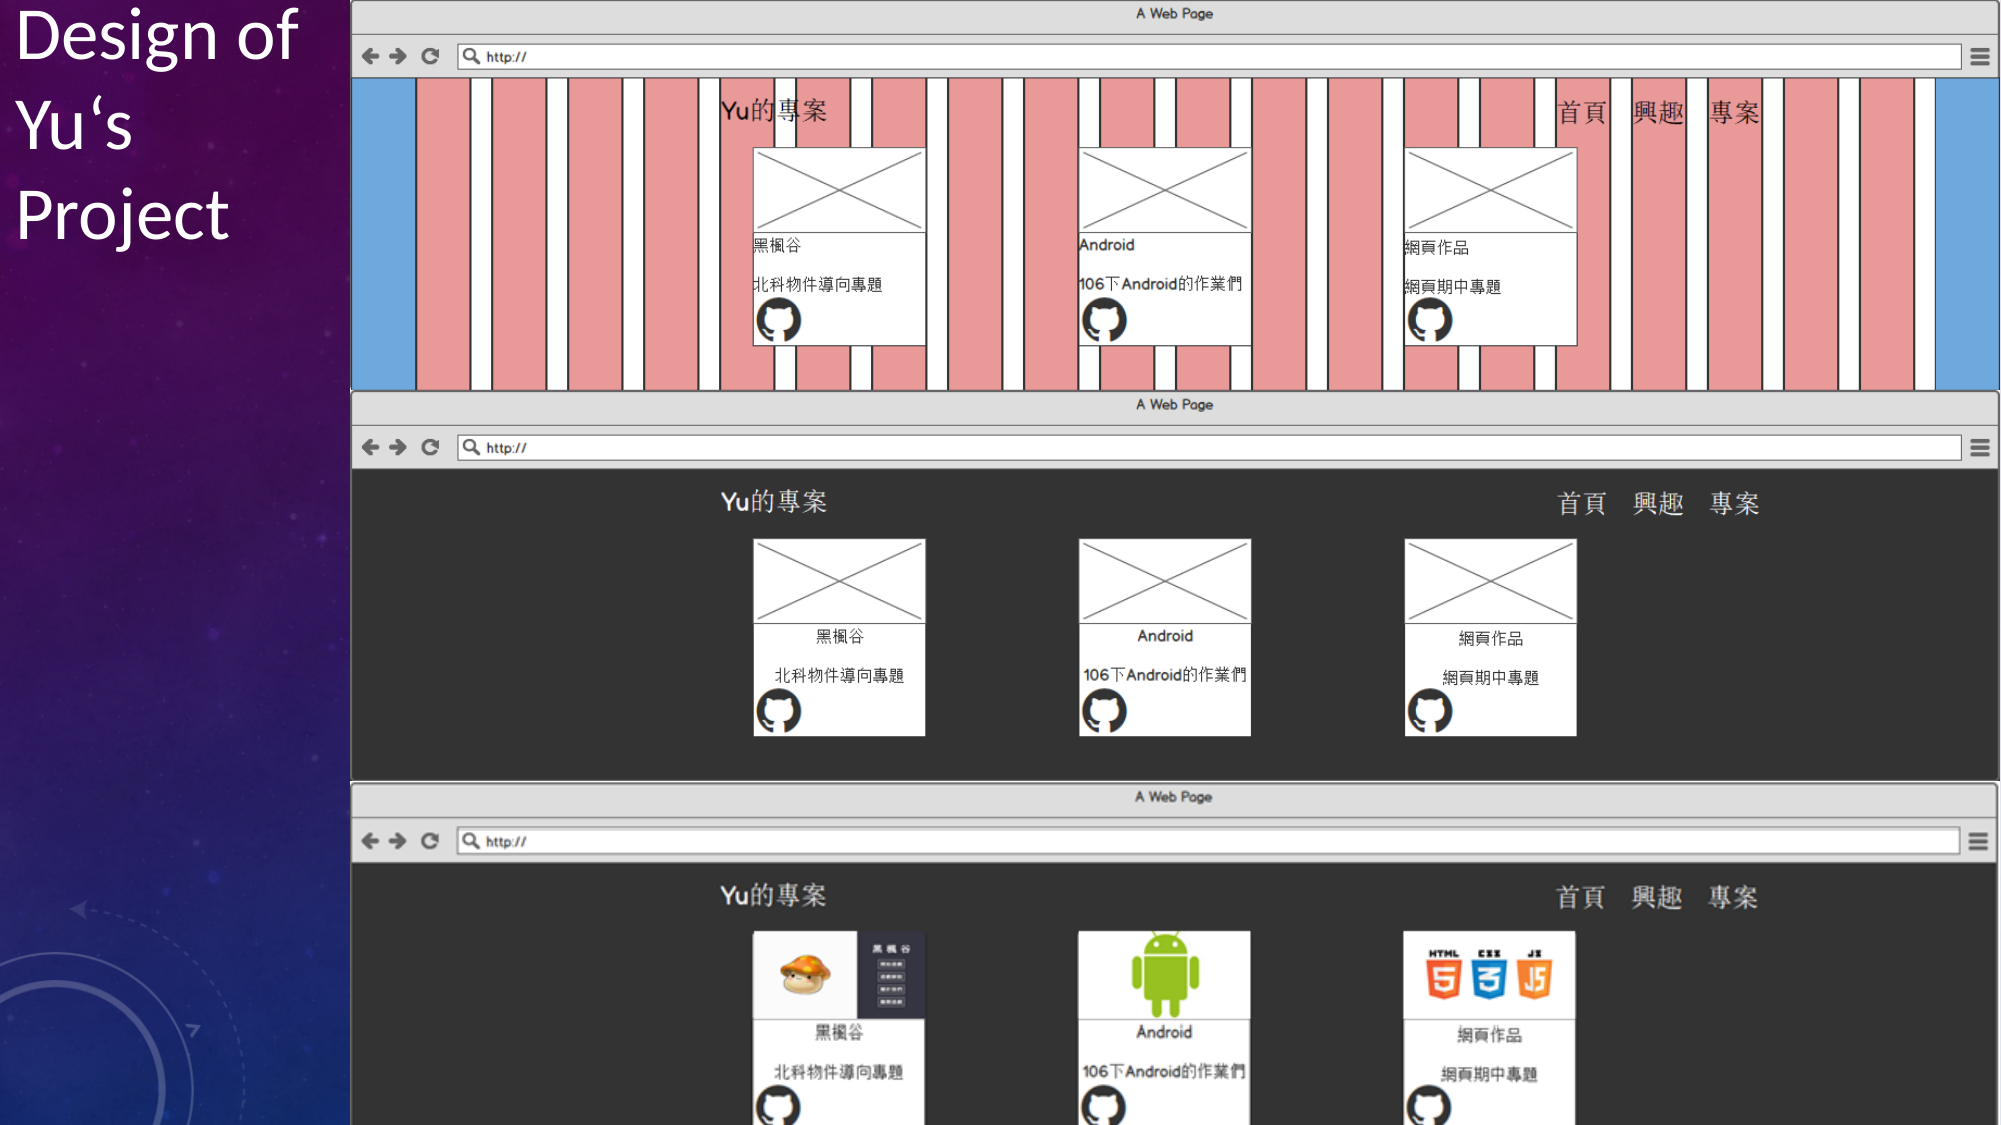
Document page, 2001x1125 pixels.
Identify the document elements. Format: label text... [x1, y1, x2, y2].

picture [0, 0, 2001, 1125]
title Design of Yu‘s Project [0, 0, 349, 239]
